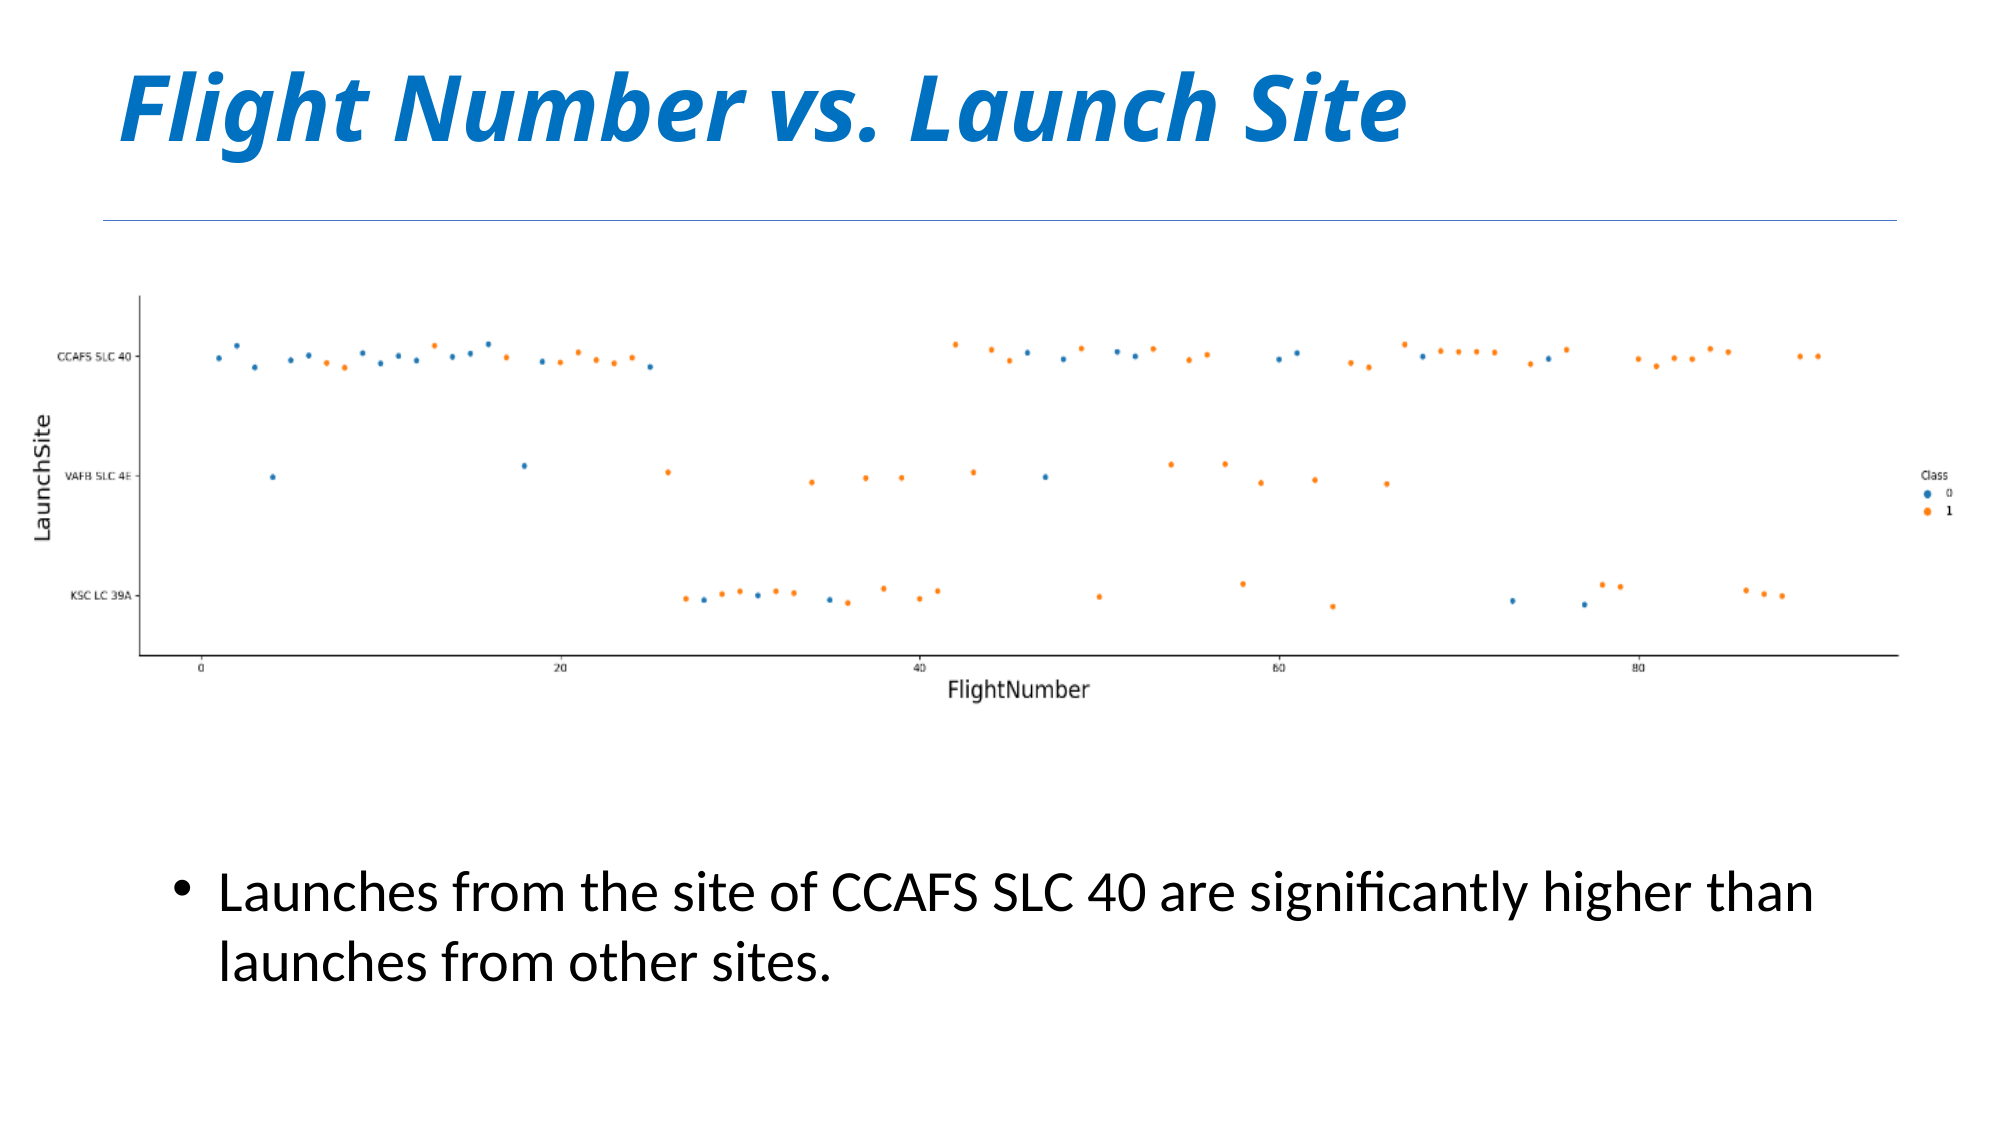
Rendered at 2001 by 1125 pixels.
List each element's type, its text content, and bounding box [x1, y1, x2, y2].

text_box Launches from the site of CCAFS SLC 40 are significantly higher than launches from other sites. [157, 845, 1916, 1001]
picture [0, 279, 2000, 735]
title Flight Number vs. Launch Site [103, 3, 1829, 220]
